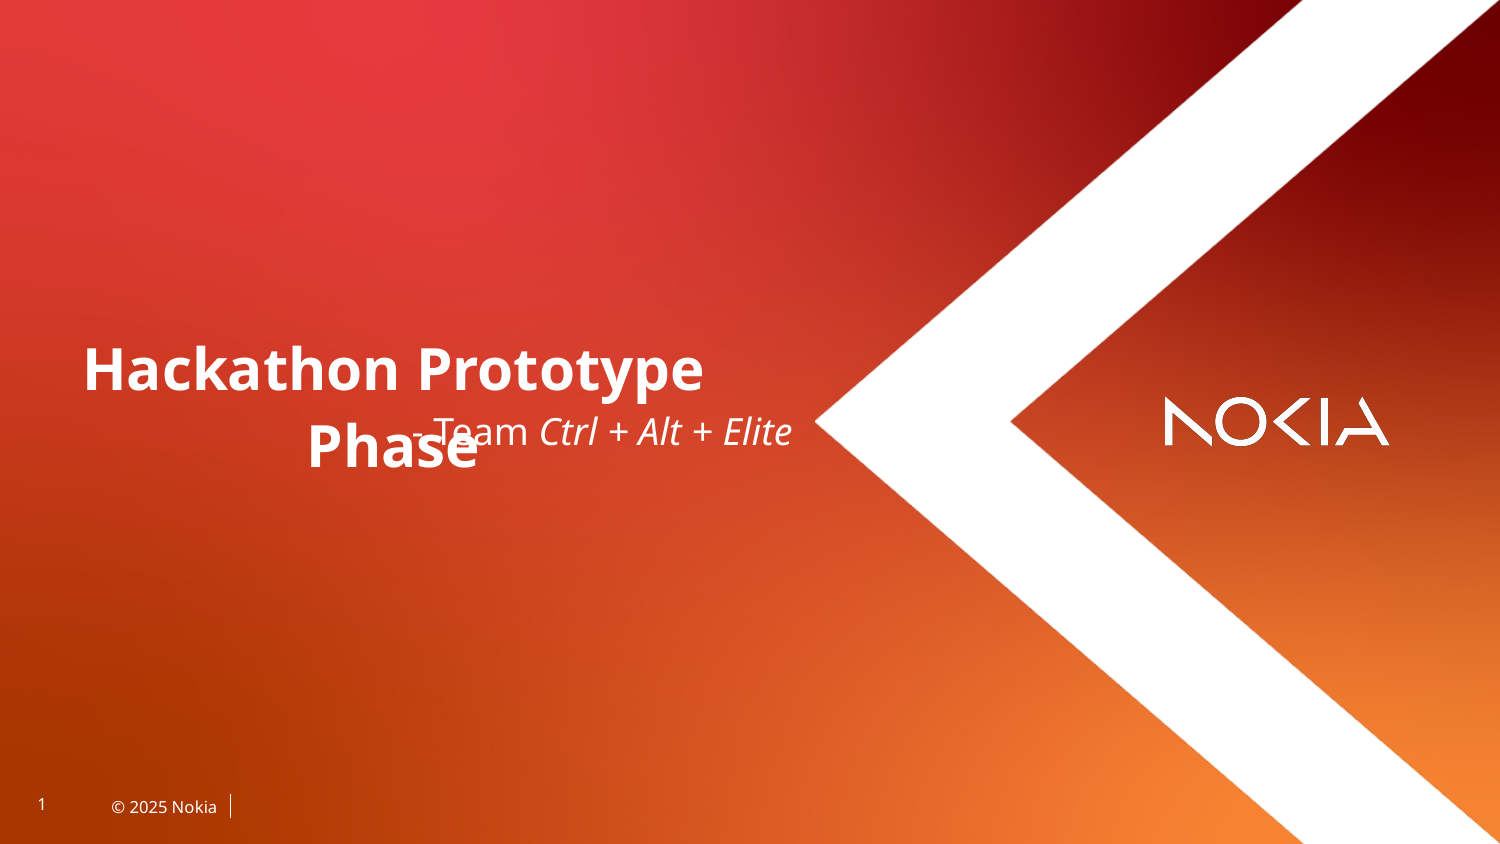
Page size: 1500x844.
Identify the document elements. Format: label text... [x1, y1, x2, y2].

title Hackathon Prototype Phase [0, 324, 796, 422]
picture [0, 0, 1500, 844]
list - Team Ctrl + Alt + Elite [411, 408, 1053, 506]
